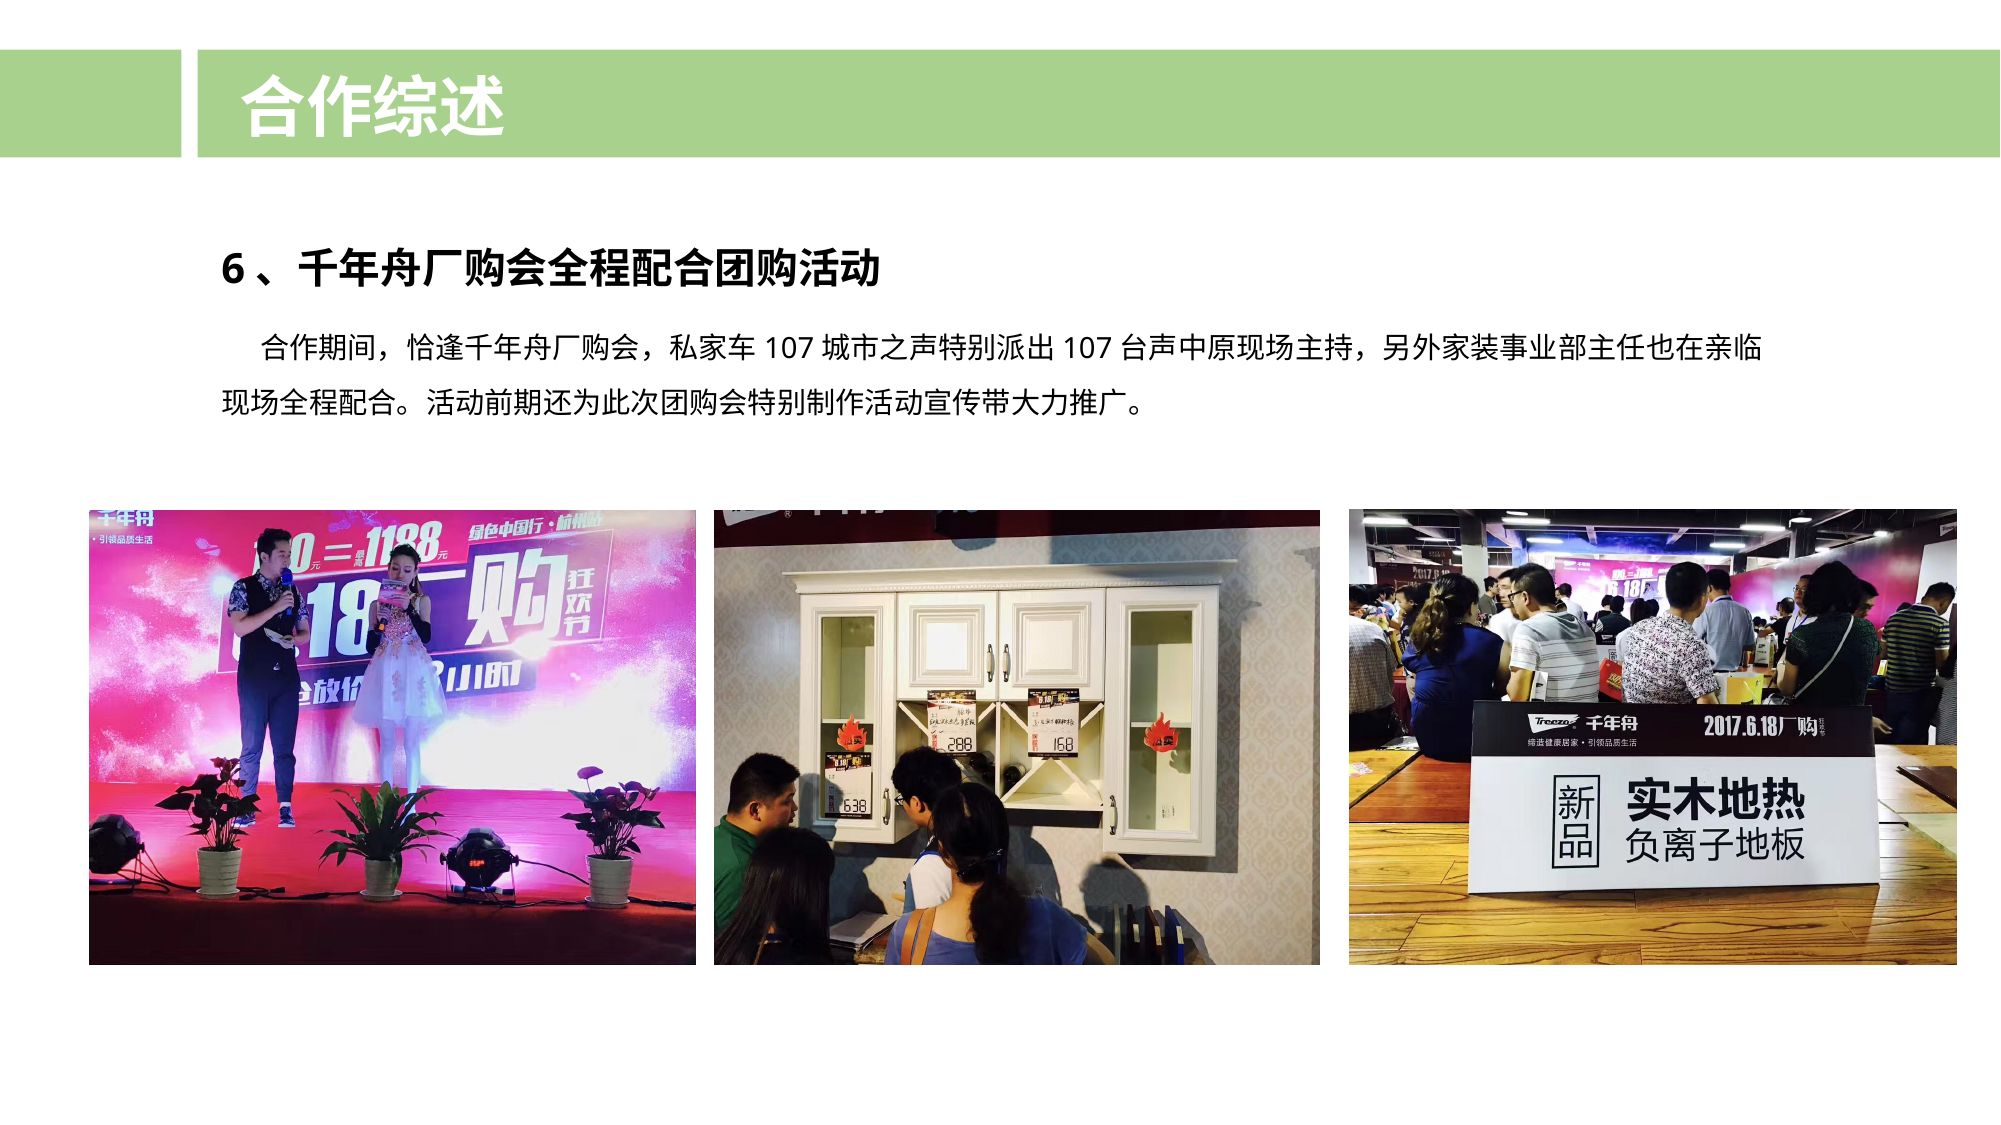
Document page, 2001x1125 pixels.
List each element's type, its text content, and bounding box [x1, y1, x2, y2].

picture [1349, 509, 1957, 965]
picture [714, 510, 1320, 965]
text_box 合作综述 [224, 57, 528, 153]
text_box [0, 49, 182, 158]
text_box [197, 49, 2000, 158]
picture [89, 510, 696, 965]
text_box 6、千年舟厂购会全程配合团购活动 合作期间，恰逢千年舟厂购会，私家车107城市之声特别派出107台声中原现场主持，另外家装事业部主任也在亲临现场全程配合。活动前期还为此次团购会特别制作活动宣传带大力推广。 [206, 209, 1794, 494]
